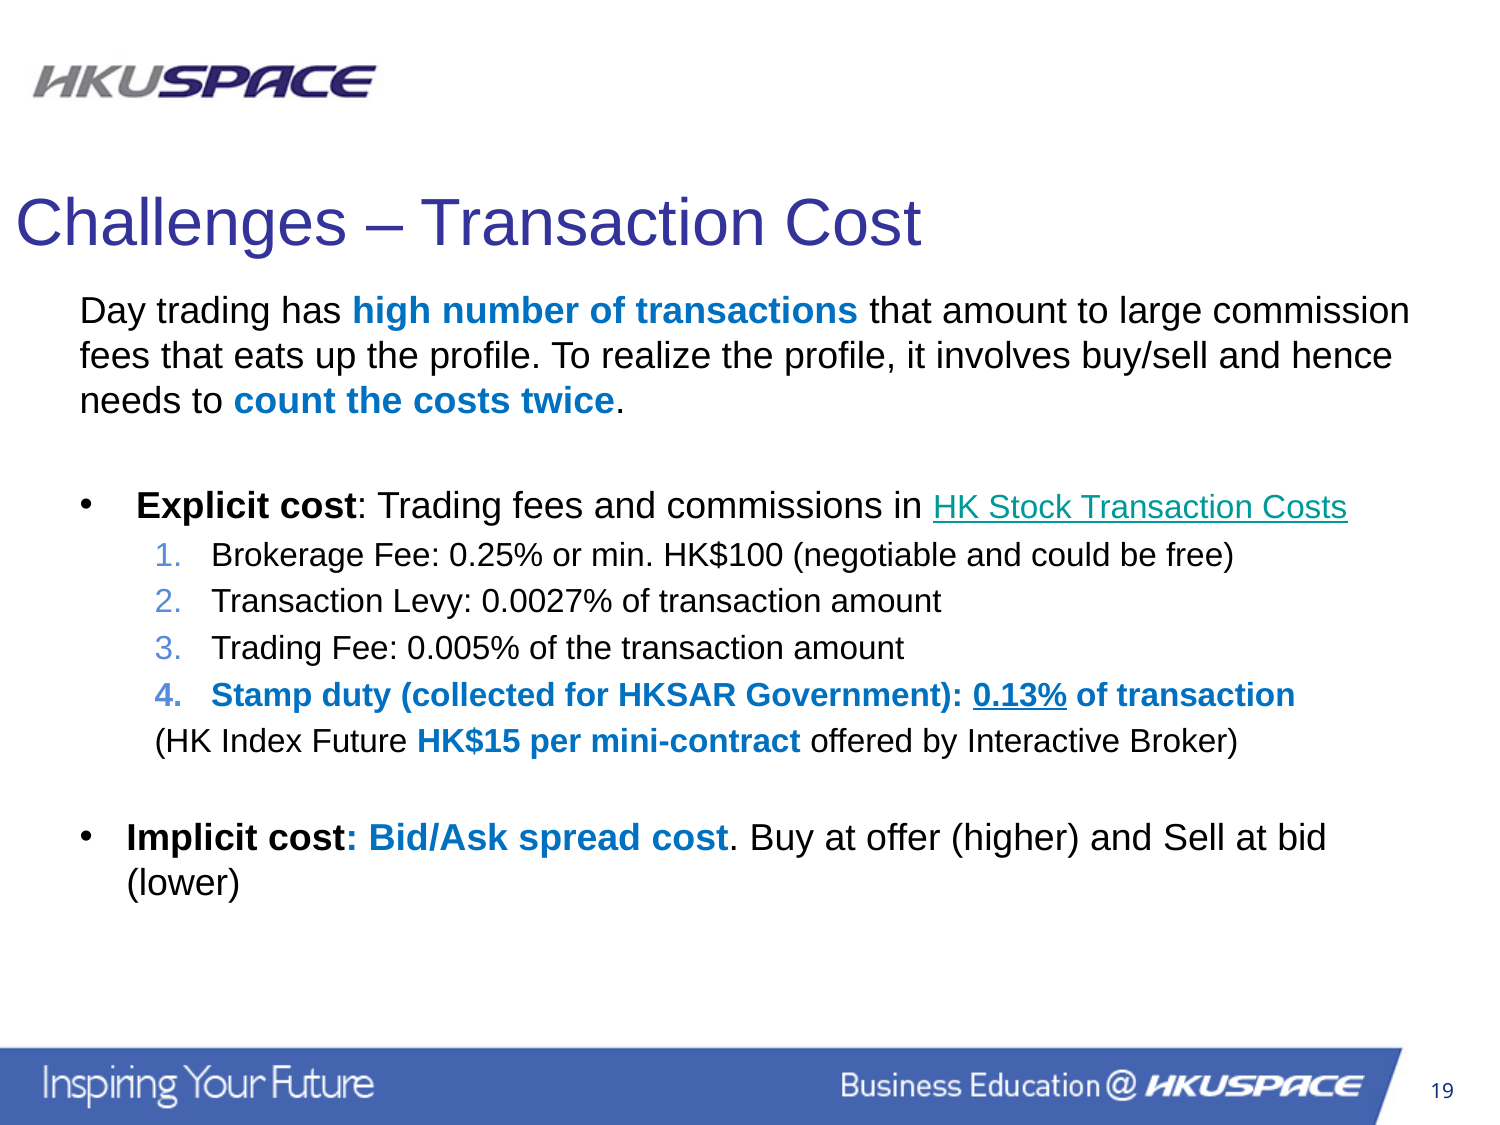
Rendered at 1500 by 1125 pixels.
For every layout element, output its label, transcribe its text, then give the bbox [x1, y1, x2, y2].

slide_number 19 [1415, 1070, 1499, 1125]
picture [0, 0, 1500, 1125]
title Challenges – Transaction Cost [0, 101, 1365, 266]
text_box Day trading has high number of transactions that amount to large commission fees that eats up the profile. To realize the profile, it involves buy/sell and hence needs to count the costs twice. Explicit cost: Trading fees and commissions in HK Stock Transaction Costs Brokerage Fee: 0.25% or min. HK$100 (negotiable and could be free) Transaction Levy: 0.0027% of transaction amount Trading Fee: 0.005% of the transaction amount Stamp duty (collected for HKSAR Government): 0.13% of transaction (HK Index Future HK$15 per mini-contract offered by Interactive Broker) Implicit cost: Bid/Ask spread cost. Buy at offer (higher) and Sell at bid (lower) [64, 278, 1447, 1047]
